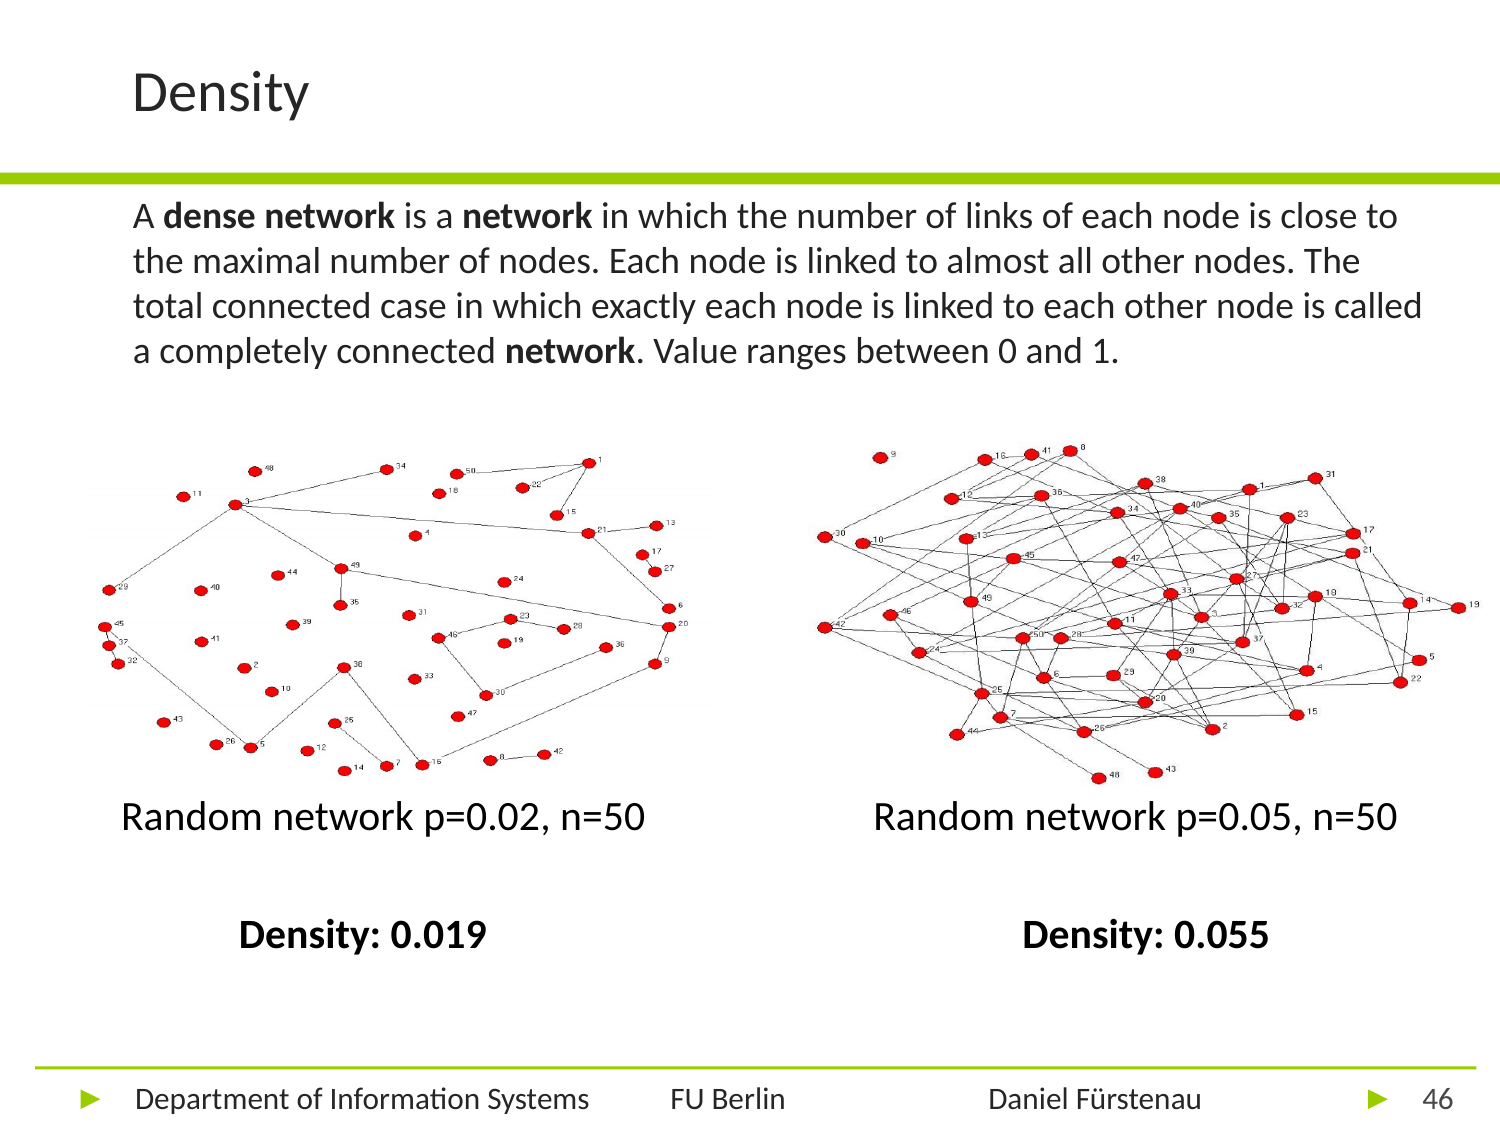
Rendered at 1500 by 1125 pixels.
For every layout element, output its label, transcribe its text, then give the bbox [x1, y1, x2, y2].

picture [83, 452, 716, 782]
text_box Density: 0.019 [224, 899, 502, 965]
picture [805, 432, 1495, 802]
text_box Random network p=0.05, n=50 [858, 810, 1414, 847]
text_box Random network p=0.02, n=50 [106, 791, 661, 847]
slide_number 46 [1394, 1071, 1454, 1123]
text_box Density: 0.055 [1007, 899, 1286, 965]
title Density [118, 0, 1416, 178]
text_box A dense network is a network in which the number of links of each node is close to the maximal number of nodes. Each node is linked to almost all other nodes. The total connected case in which exactly each node is linked to each other node is called a completely connected network. Value ranges between 0 and 1. [118, 183, 1446, 379]
